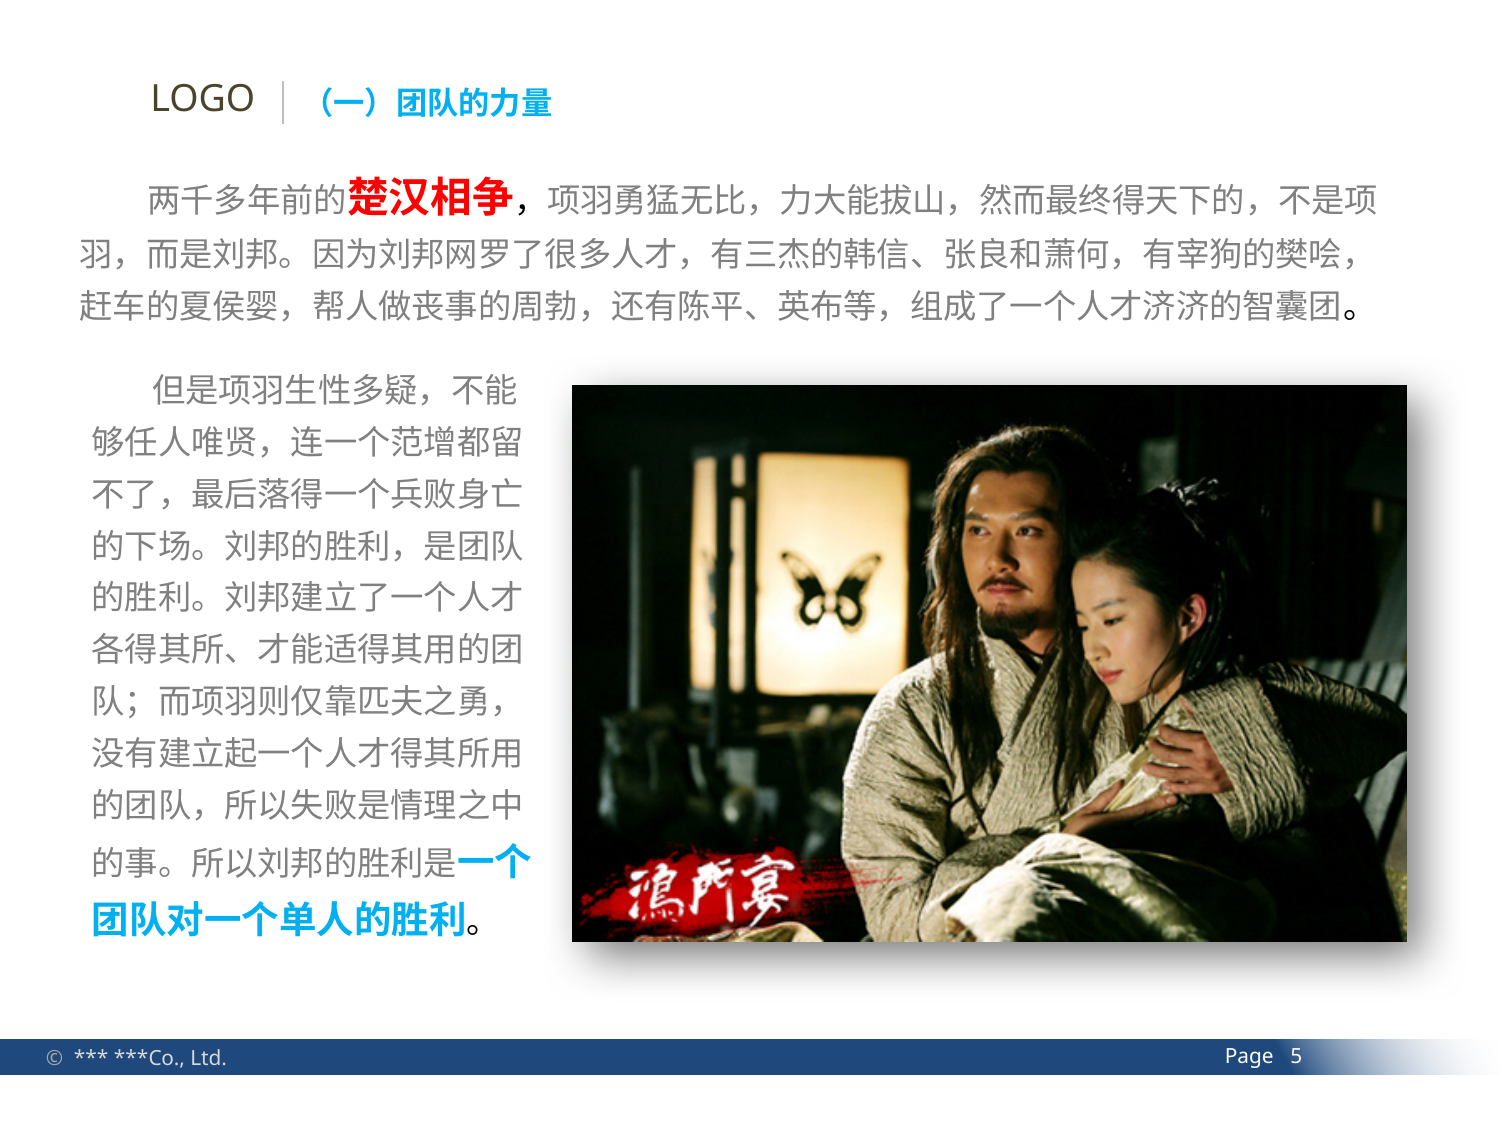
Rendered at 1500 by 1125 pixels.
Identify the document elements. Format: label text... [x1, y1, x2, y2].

picture [572, 385, 1407, 943]
text_box 但是项羽生性多疑，不能够任人唯贤，连一个范增都留不了，最后落得一个兵败身亡的下场。刘邦的胜利，是团队的胜利。刘邦建立了一个人才各得其所、才能适得其用的团队；而项羽则仅靠匹夫之勇，没有建立起一个人才得其所用的团队，所以失败是情理之中的事。所以刘邦的胜利是一个团队对一个单人的胜利。 [76, 349, 550, 949]
title （一）团队的力量 [287, 78, 1376, 127]
text_box 两千多年前的楚汉相争，项羽勇猛无比，力大能拔山，然而最终得天下的，不是项羽，而是刘邦。因为刘邦网罗了很多人才，有三杰的韩信、张良和萧何，有宰狗的樊哙，赶车的夏侯婴，帮人做丧事的周勃，还有陈平、英布等，组成了一个人才济济的智囊团。 [64, 148, 1412, 333]
